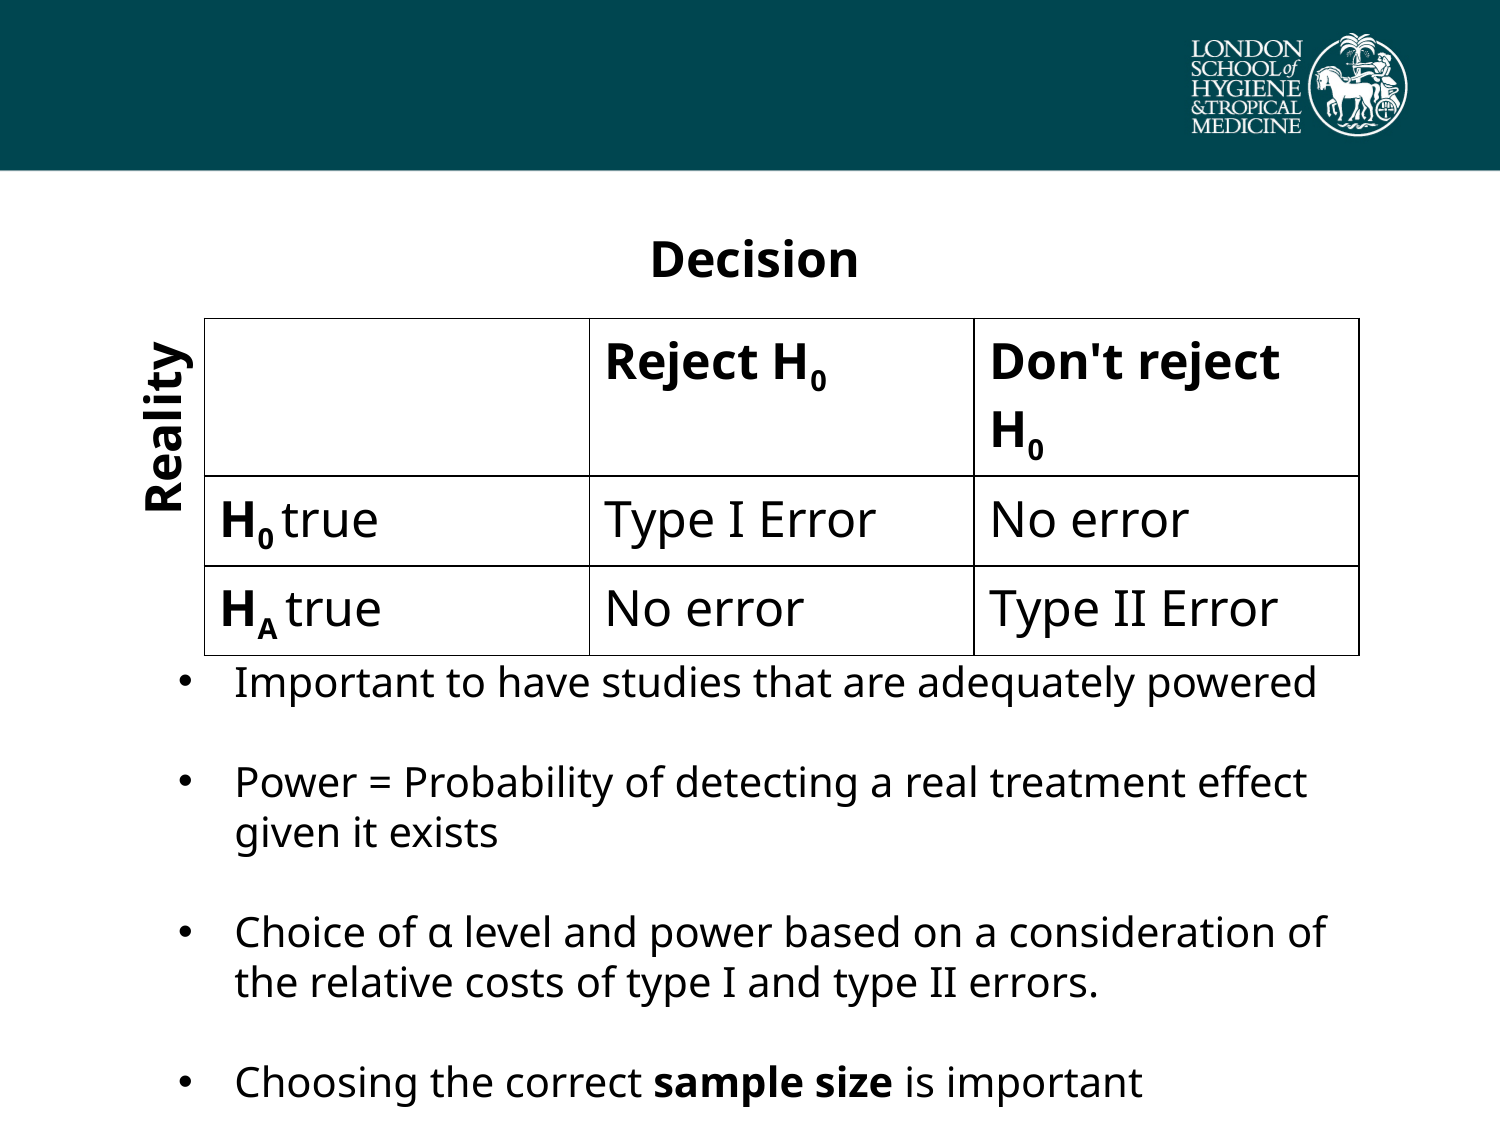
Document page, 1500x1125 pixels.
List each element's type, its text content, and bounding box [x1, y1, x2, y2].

text_box Important to have studies that are adequately powered Power = Probability of detecting a real treatment effect given it exists Choice of α level and power based on a consideration of the relative costs of type I and type II errors. Choosing the correct sample size is important [163, 648, 1401, 1114]
table_cell No error [975, 477, 1358, 565]
table_cell HA true [205, 567, 589, 648]
table_cell Type II Error [975, 567, 1358, 648]
table_header Reject H0 [590, 319, 973, 475]
picture [0, 0, 1500, 1125]
text_box Decision [634, 220, 953, 296]
table_header [205, 319, 589, 475]
table_cell No error [590, 567, 973, 648]
table_header Don't reject H0 [975, 319, 1358, 475]
table_cell H0 true [205, 477, 589, 565]
text_box Reality [124, 293, 199, 531]
table_cell Type I Error [590, 477, 973, 565]
